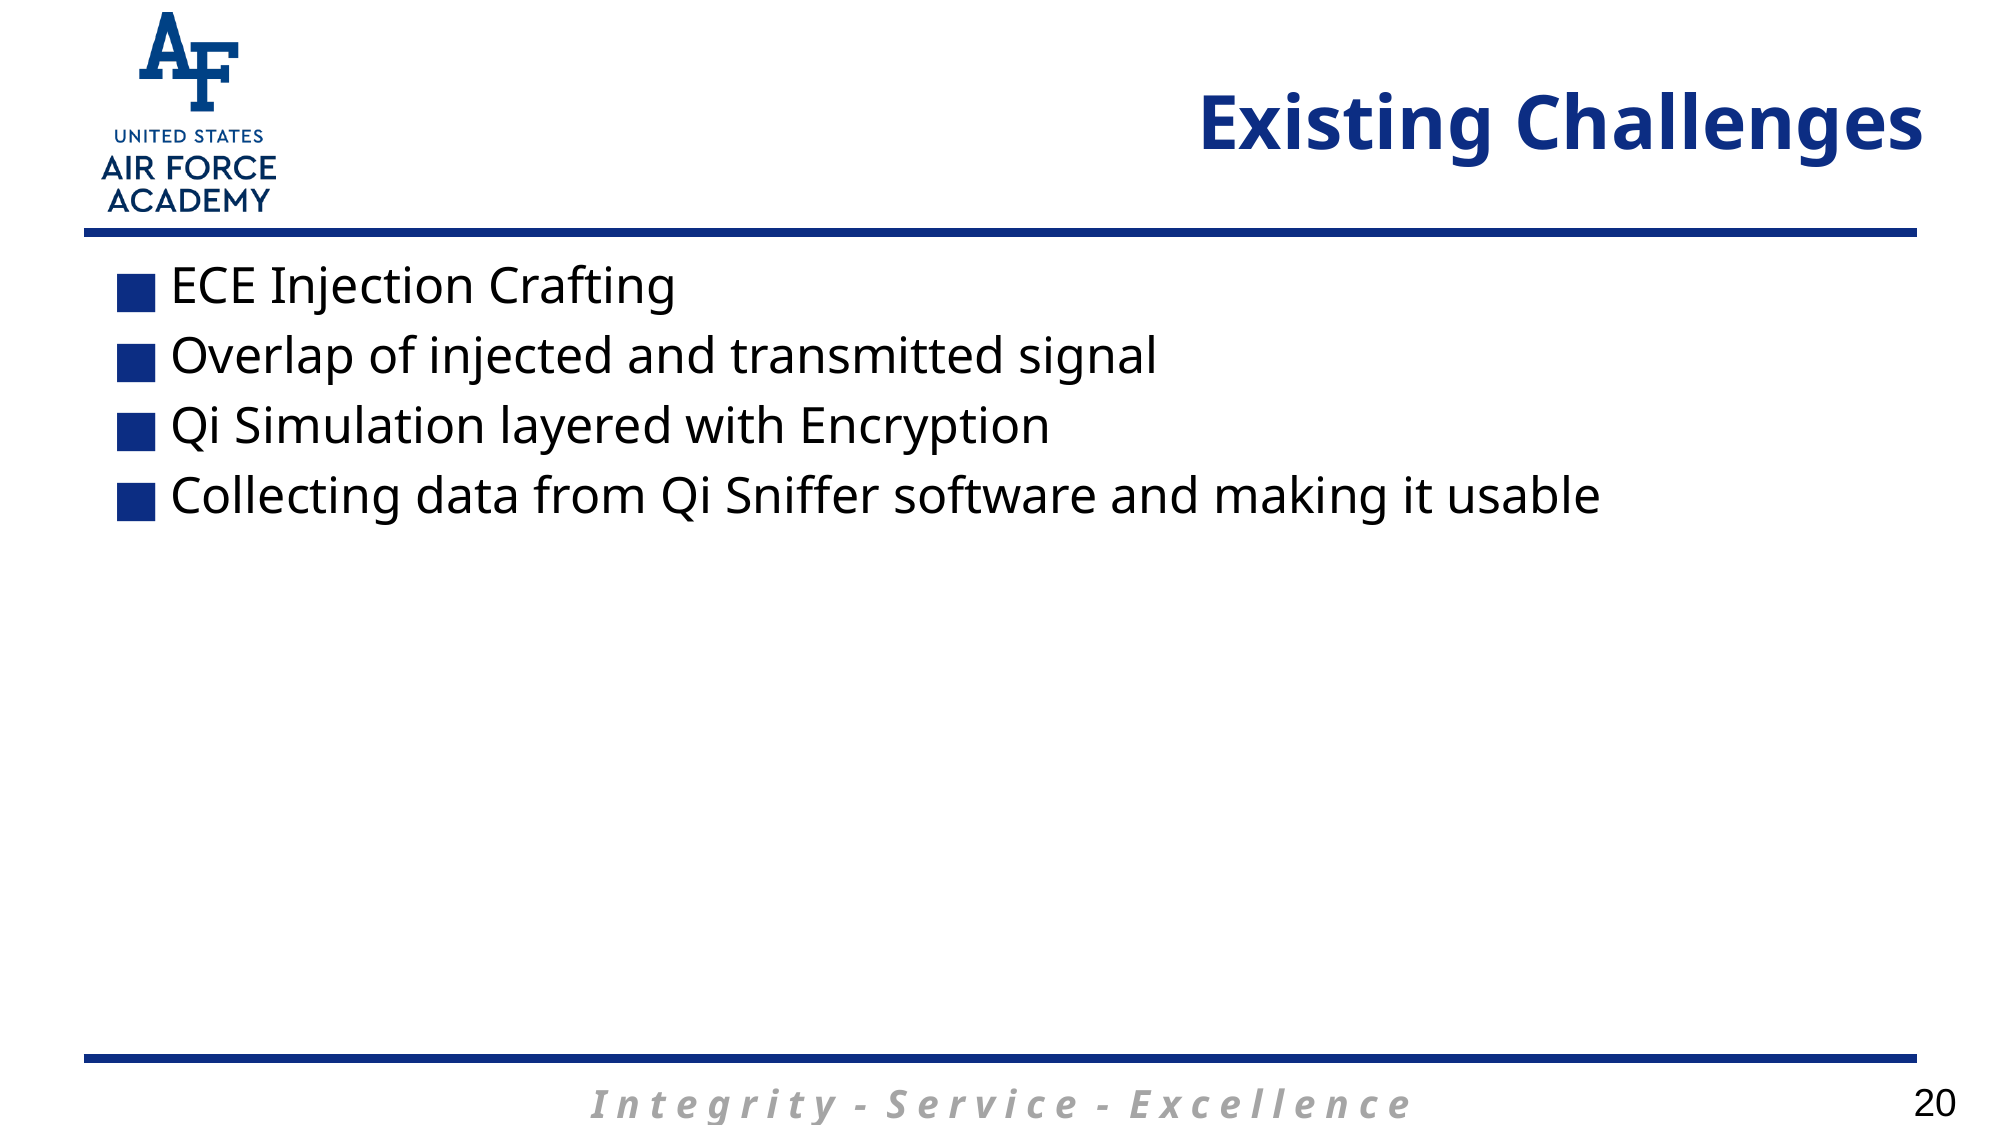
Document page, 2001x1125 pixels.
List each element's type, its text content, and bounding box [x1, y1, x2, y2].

title Existing Challenges [399, 29, 1940, 210]
subtitle ECE Injection Crafting Overlap of injected and transmitted signal Qi Simulation layered with Encryption Collecting data from Qi Sniffer software and making it usable [80, 245, 1920, 1056]
picture [101, 12, 276, 212]
slide_number 20 [1870, 1069, 2000, 1125]
